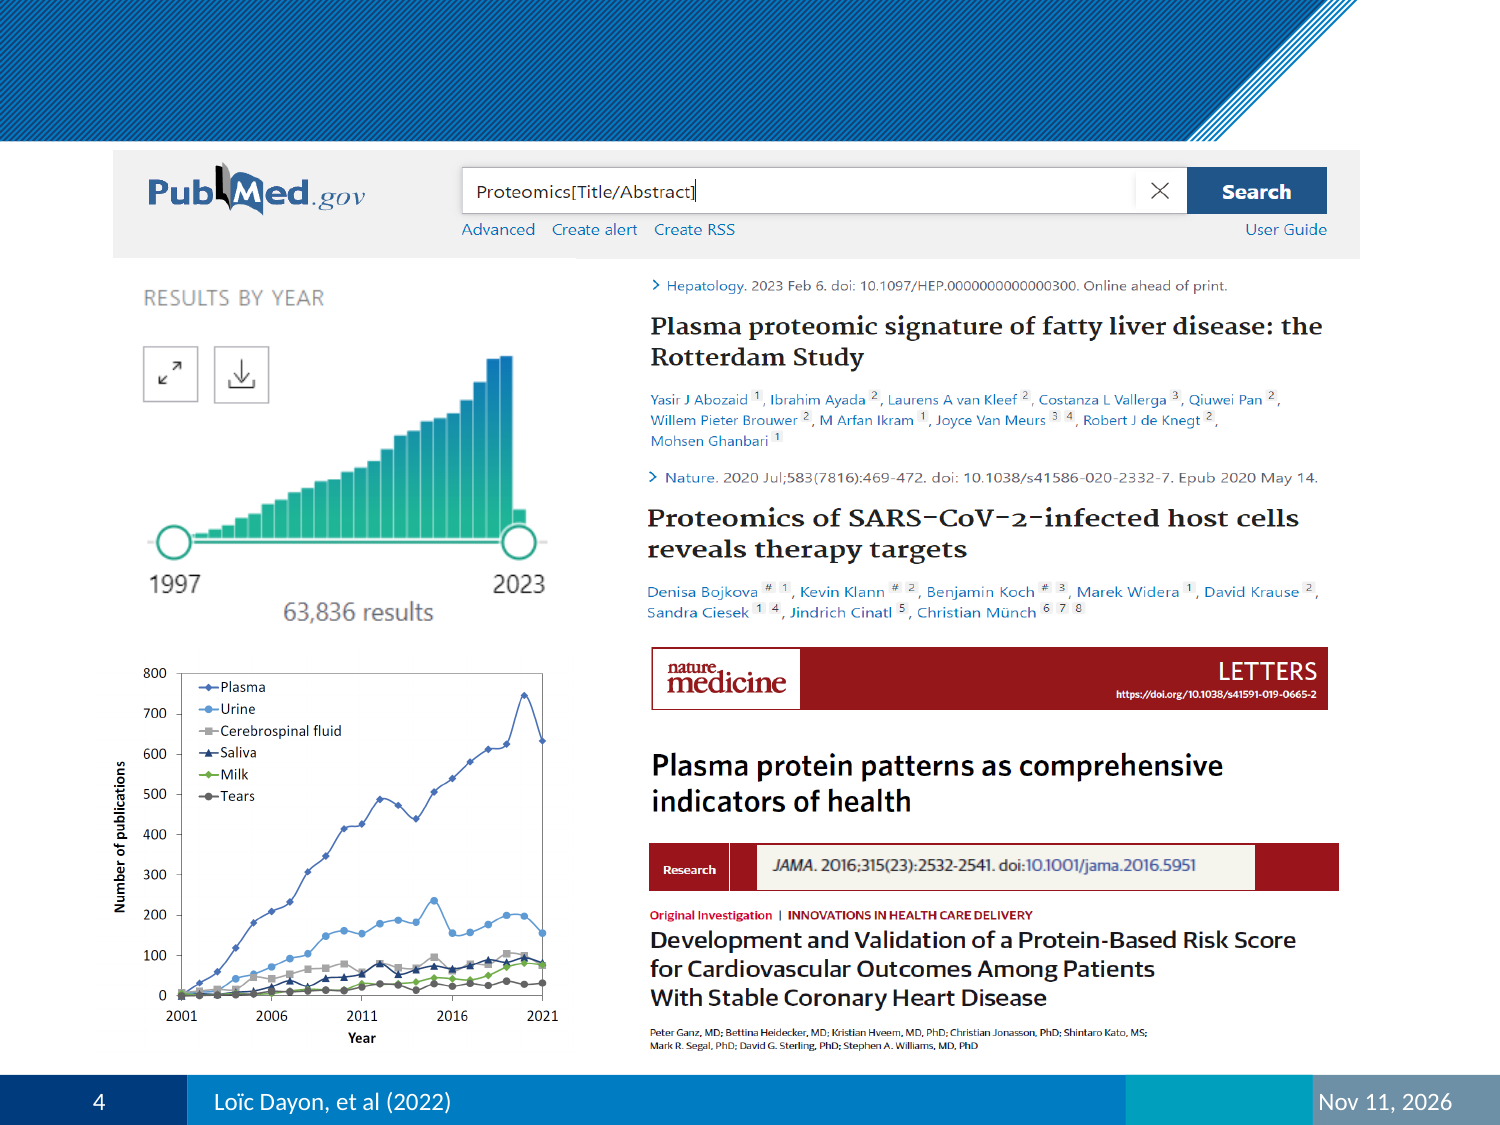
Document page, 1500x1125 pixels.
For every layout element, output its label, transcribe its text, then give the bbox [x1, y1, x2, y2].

slide_number 9-Feb-23 [1041, 1074, 1454, 1125]
footer Loïc Dayon, et al (2022) [214, 1074, 987, 1125]
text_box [618, 269, 1360, 1053]
picture [0, 0, 1500, 1074]
slide_number 4 [92, 1074, 182, 1125]
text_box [92, 257, 577, 1053]
